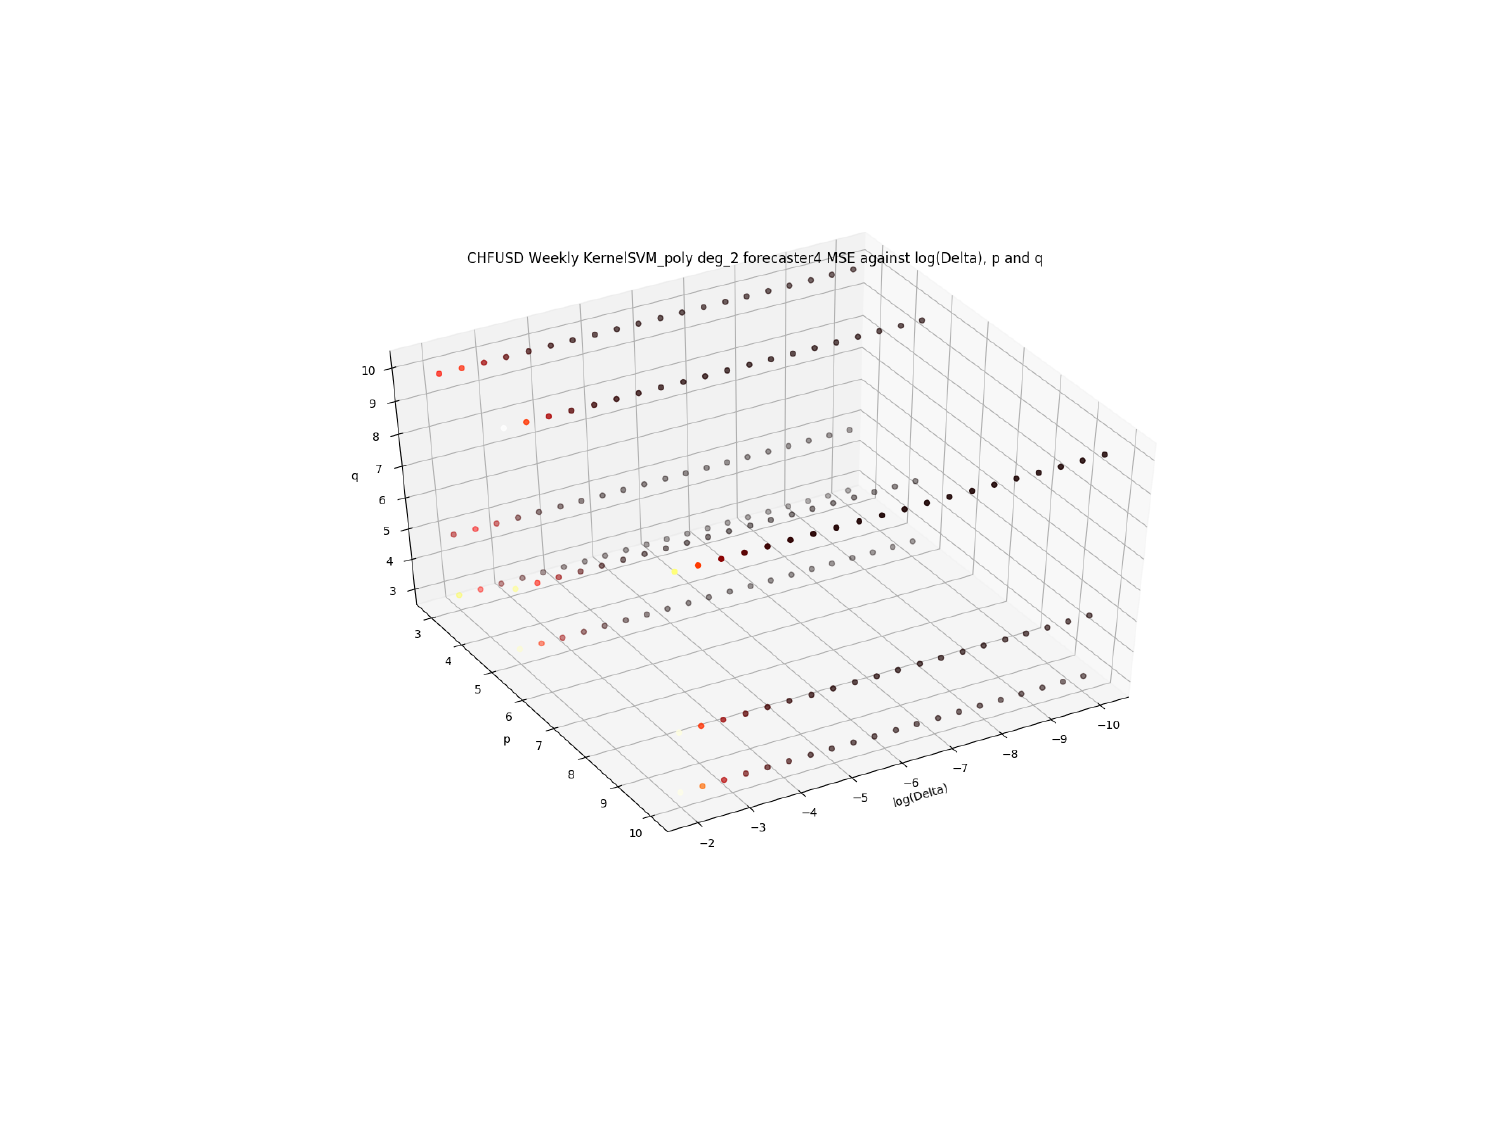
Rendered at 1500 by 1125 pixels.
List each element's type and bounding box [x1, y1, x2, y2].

picture [119, 119, 1358, 946]
